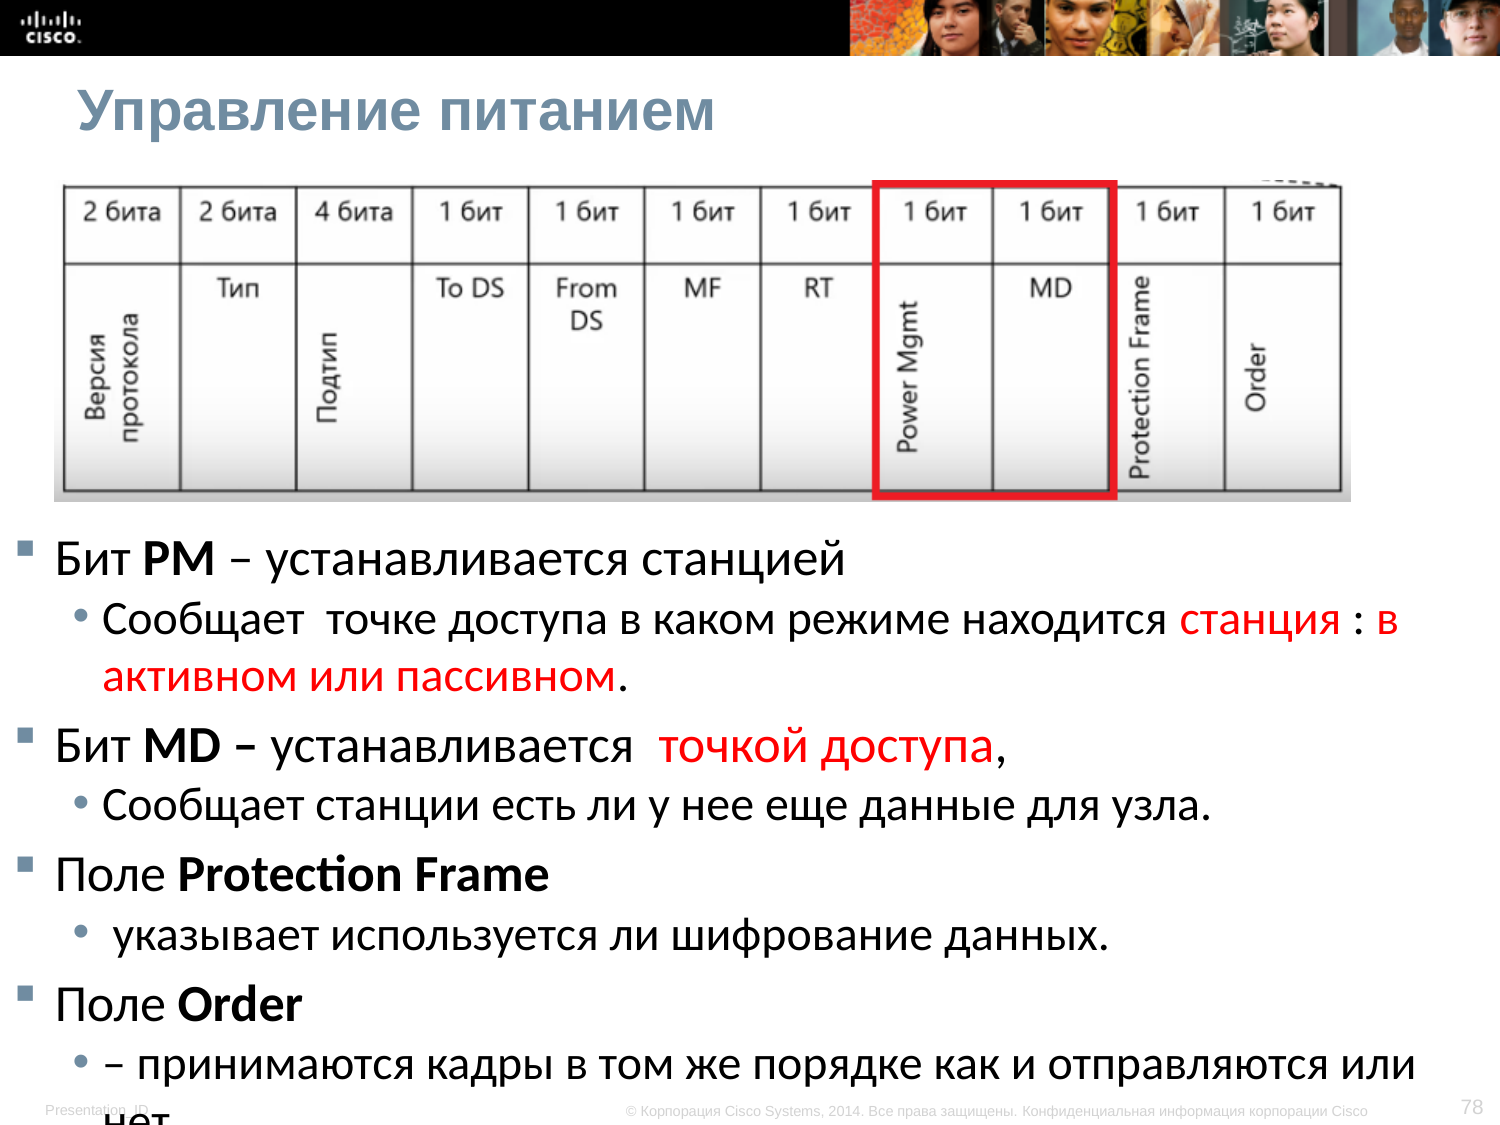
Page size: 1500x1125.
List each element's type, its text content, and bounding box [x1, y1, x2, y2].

list Бит РМ – устанавливается станцией Сообщает точке доступа в каком режиме находится станция : в активном или пассивном. Бит MD – устанавливается точкой доступа, Сообщает станции есть ли у нее еще данные для узла. Поле Protection Frame указывает используется ли шифрование данных. Поле Order – принимаются кадры в том же порядке как и отправляются или нет. [0, 157, 1500, 1065]
picture [0, 0, 1500, 56]
title Управление питанием [64, 66, 1469, 151]
picture [54, 179, 1351, 503]
